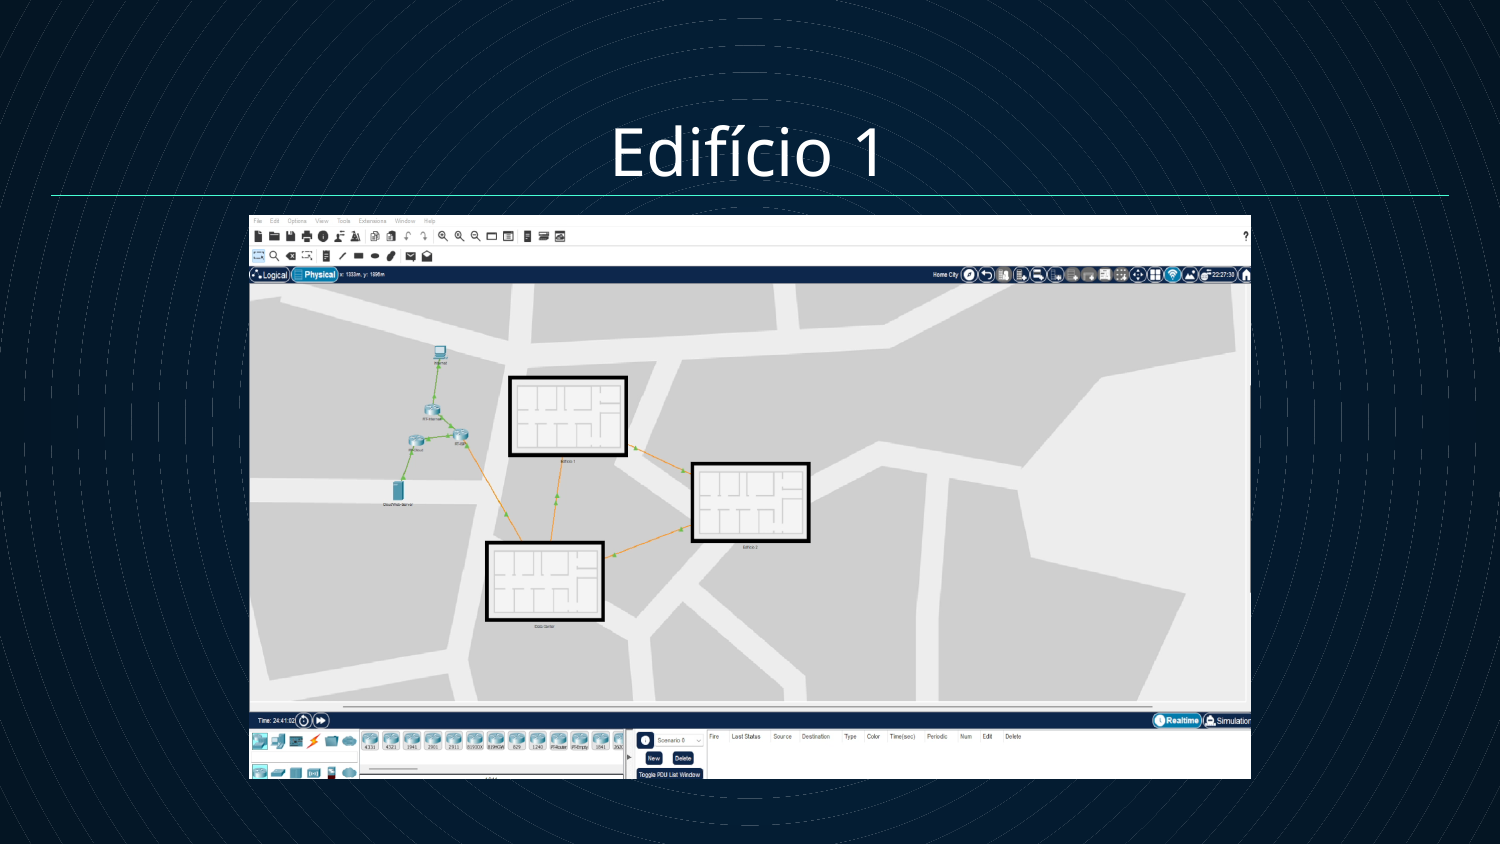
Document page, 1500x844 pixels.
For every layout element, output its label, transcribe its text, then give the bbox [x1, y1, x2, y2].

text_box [248, 214, 1252, 780]
title Edifício 1 [51, 202, 1449, 206]
title Edifício 1 [51, 105, 1449, 195]
